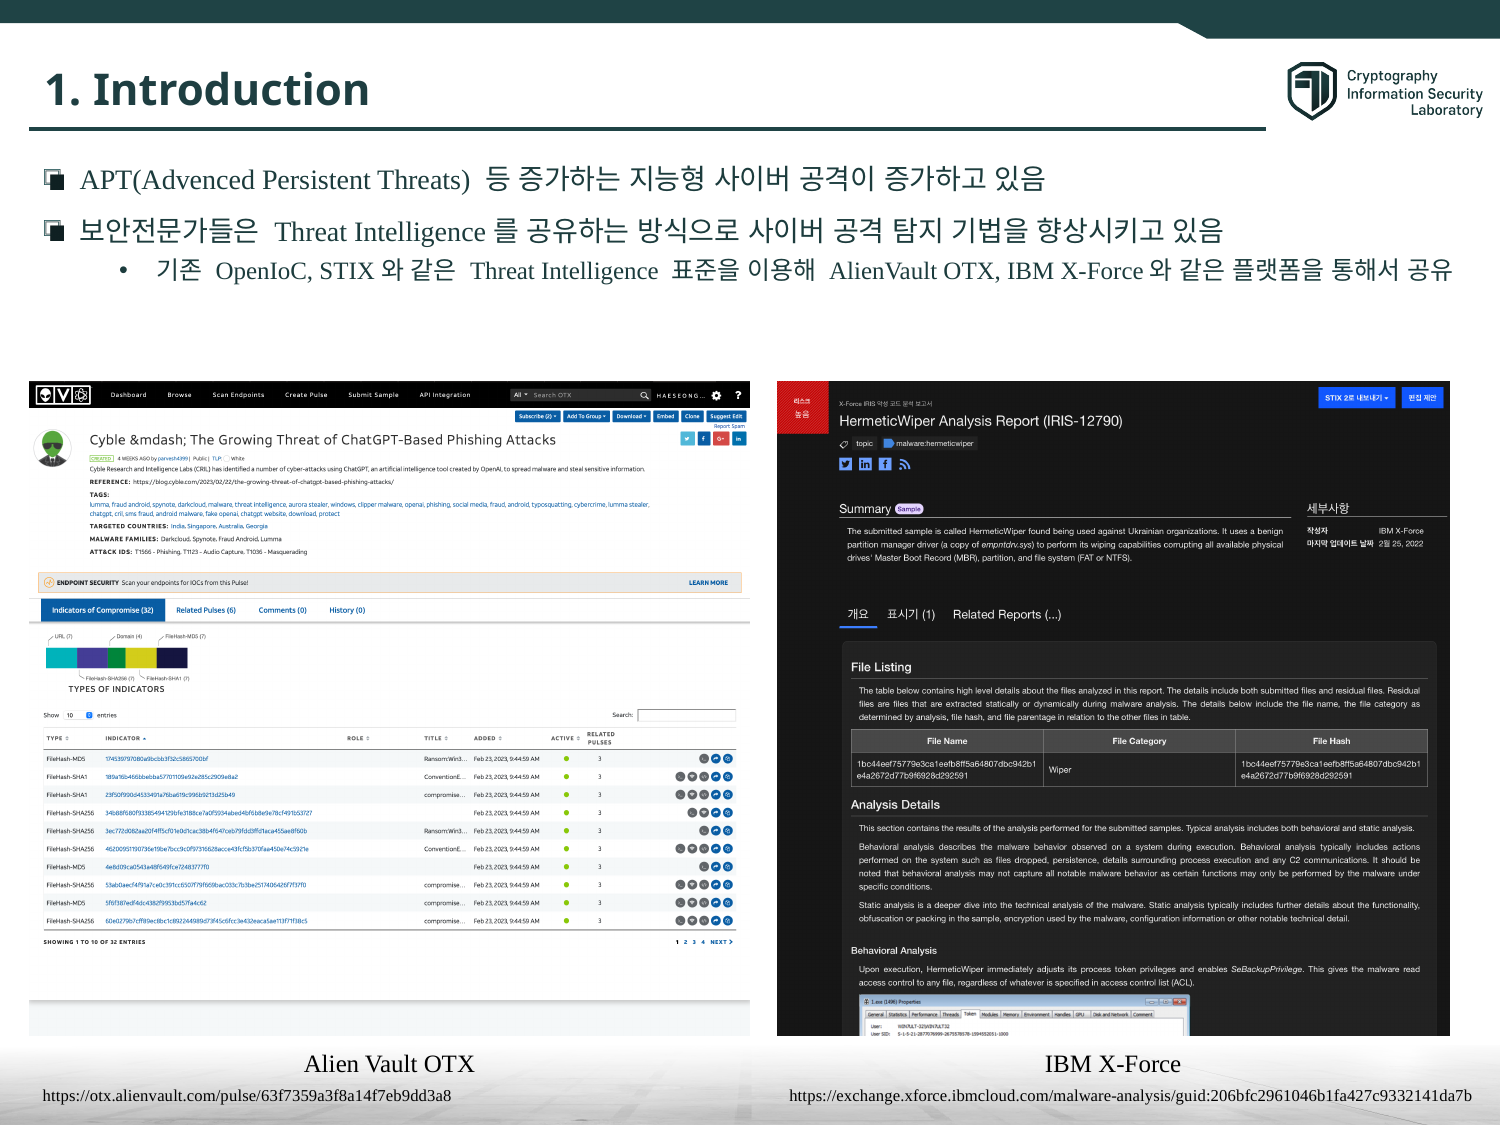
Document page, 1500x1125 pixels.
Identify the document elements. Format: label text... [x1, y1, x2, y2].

text_box Alien Vault OTX [288, 1040, 491, 1085]
picture [1282, 62, 1483, 121]
picture [29, 381, 750, 1036]
text_box IBM X-Force [1030, 1040, 1197, 1086]
text_box https://exchange.xforce.ibmcloud.com/malware-analysis/guid:206bfc2961046b1fa427c9332141da7b [774, 1077, 1489, 1112]
list APT(Advenced Persistent Threats) 등 증가하는 지능형 사이버 공격이 증가하고 있음 보안전문가들은 Threat Intelligence를 공유하는 방식으로 사이버 공격 탐지 기법을 향상시키고 있음 기존 OpenIoC, STIX와 같은 Threat Intelligence 표준을 이용해 AlienVault OTX, IBM X-Force와 같은 플랫폼을 통해서 공유 [29, 158, 1473, 1006]
picture [44, 220, 64, 241]
picture [44, 169, 64, 190]
title 1. Introduction [29, 57, 1266, 126]
picture [776, 381, 1450, 1036]
text_box https://otx.alienvault.com/pulse/63f7359a3f8a14f7eb9dd3a8 [27, 1077, 468, 1112]
